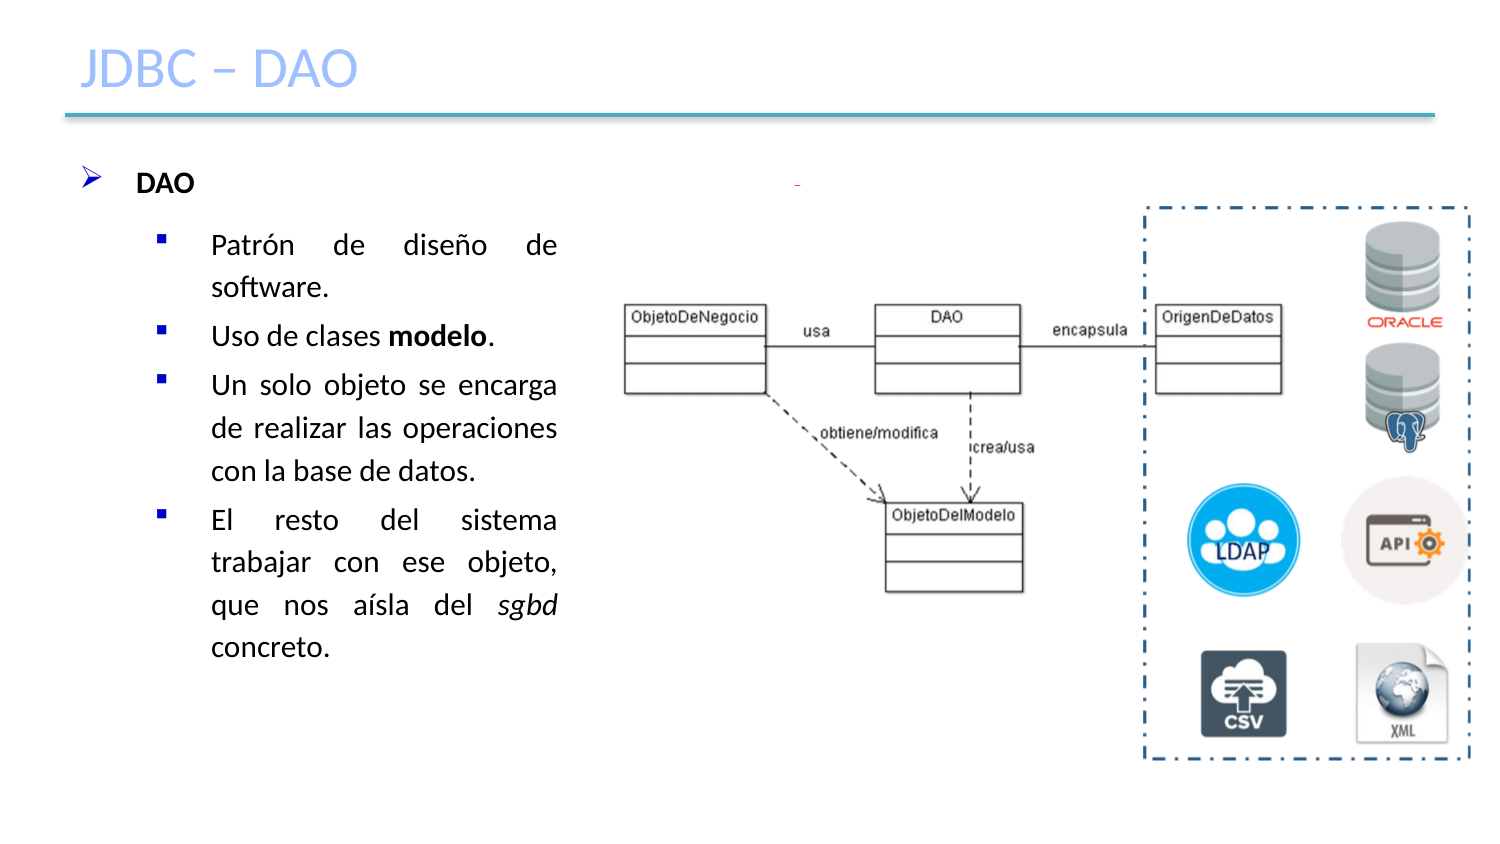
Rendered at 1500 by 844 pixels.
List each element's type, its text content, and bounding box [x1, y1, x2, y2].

text_box DAO Patrón de diseño de software. Uso de clases modelo. Un solo objeto se encarga de realizar las operaciones con la base de datos. El resto del sistema trabajar con ese objeto, que nos aísla del sgbd concreto. [64, 150, 573, 672]
picture [619, 185, 1471, 765]
title JDBC – DAO [64, 20, 1437, 109]
